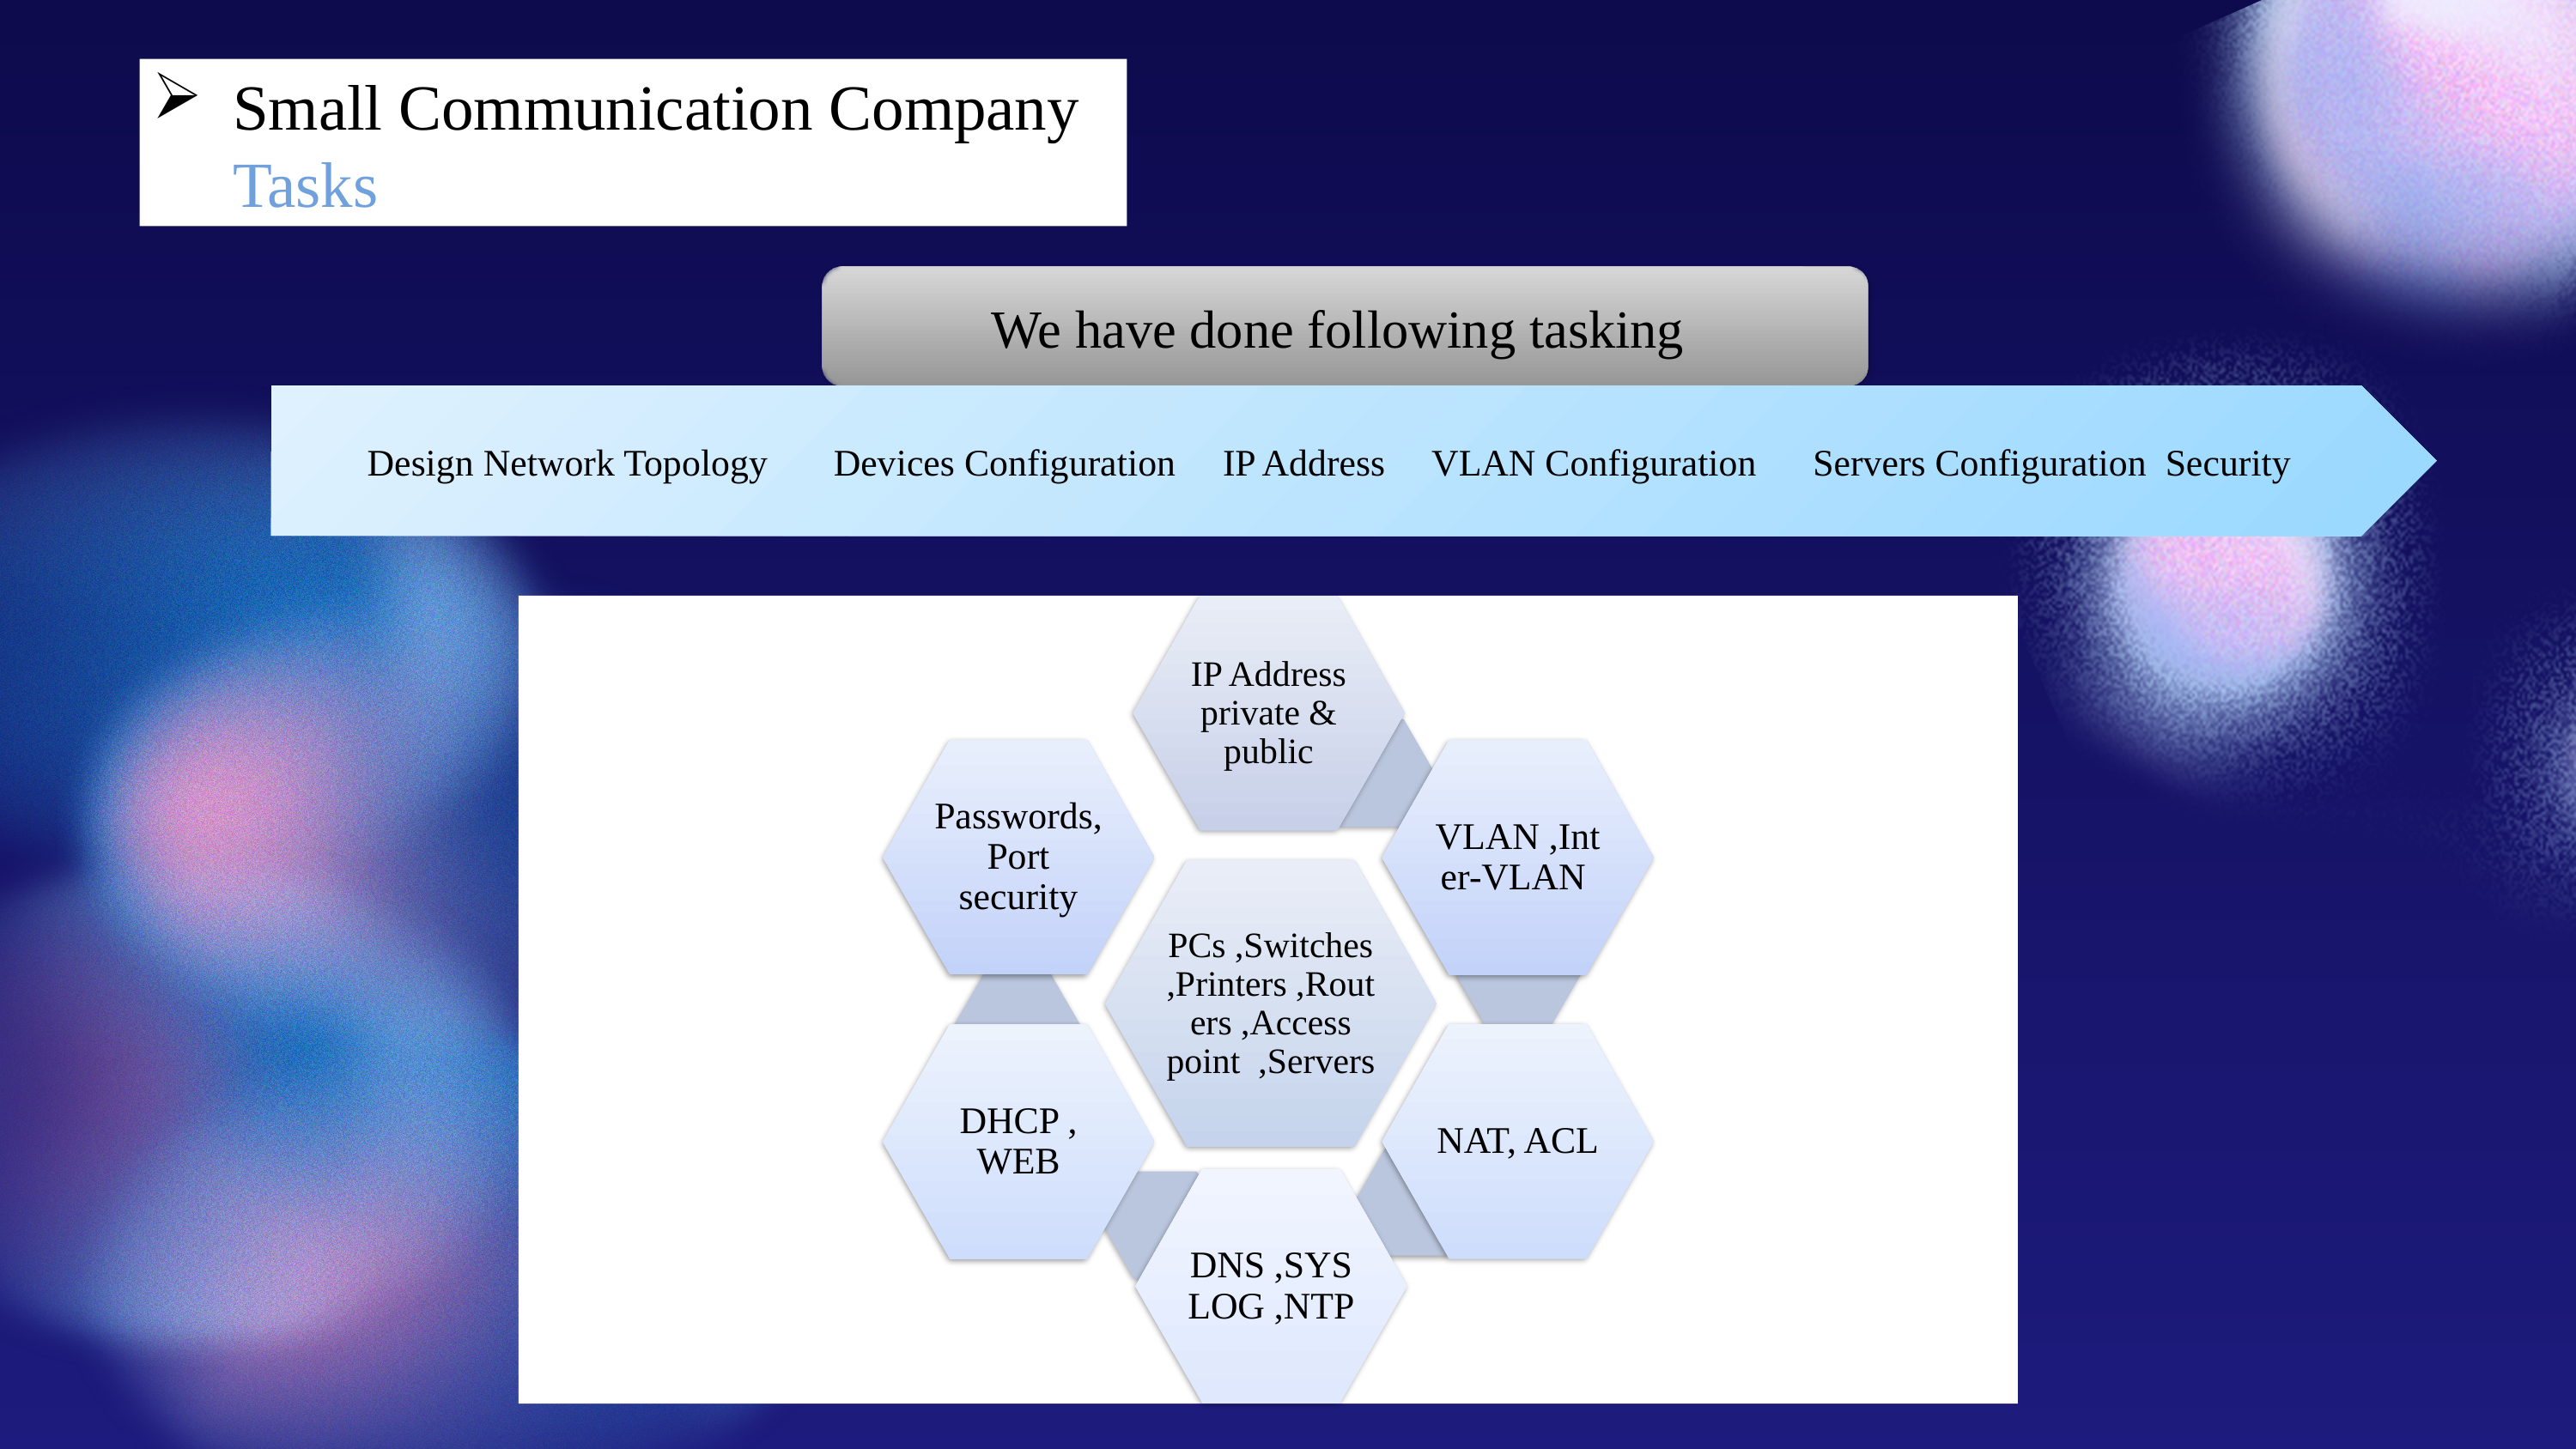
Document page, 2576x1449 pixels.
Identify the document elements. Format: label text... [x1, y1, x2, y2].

text_box We have done following tasking [821, 265, 1869, 384]
text_box Design Network Topology Devices Configuration IP Address VLAN Configuration Servers Configuration Security [269, 384, 2439, 538]
text_box Small Communication Company Tasks [139, 58, 1127, 227]
text_box [1825, 0, 2576, 1250]
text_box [518, 595, 2019, 1404]
text_box [0, 382, 839, 1449]
